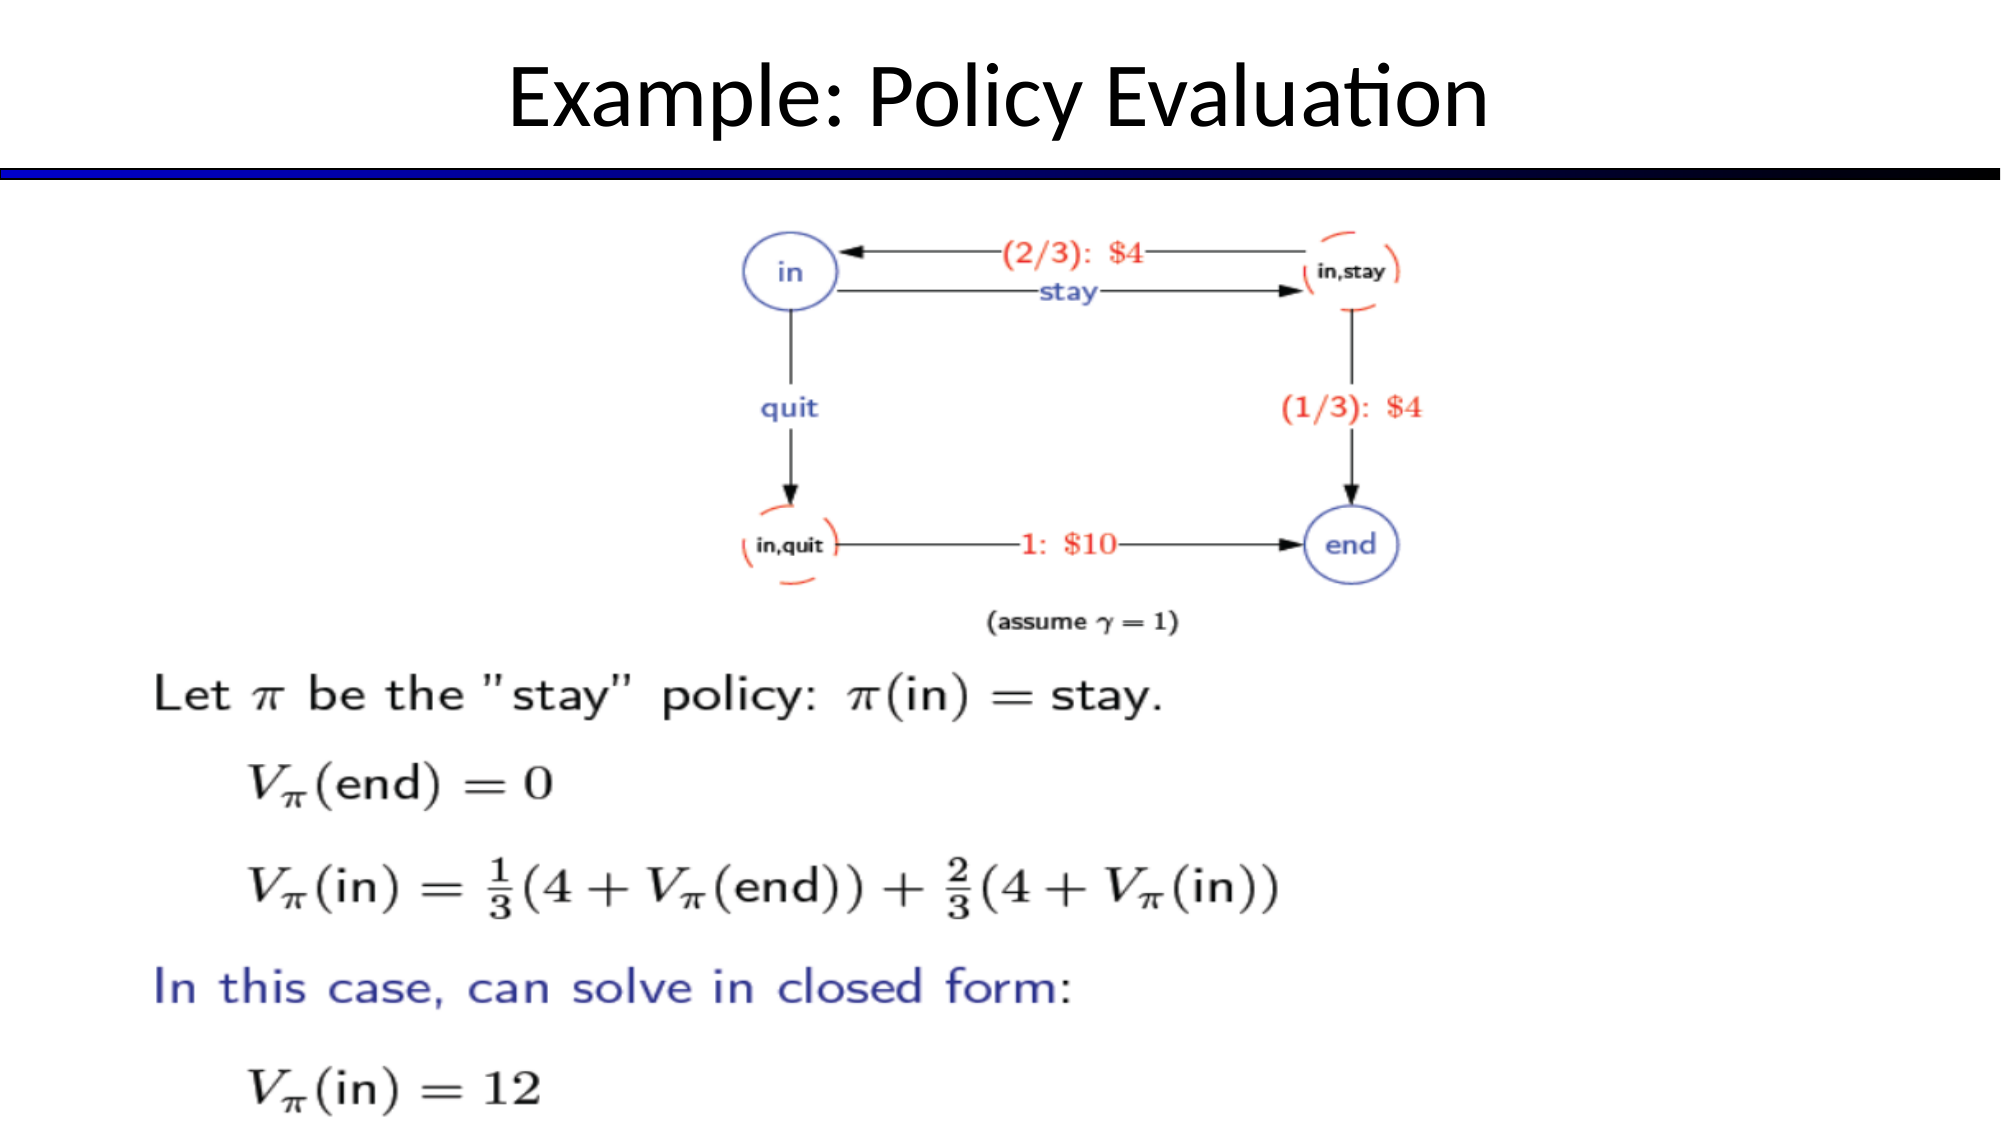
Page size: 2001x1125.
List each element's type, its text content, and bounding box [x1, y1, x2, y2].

picture [137, 182, 1726, 1125]
title Example: Policy Evaluation [0, 0, 2000, 184]
